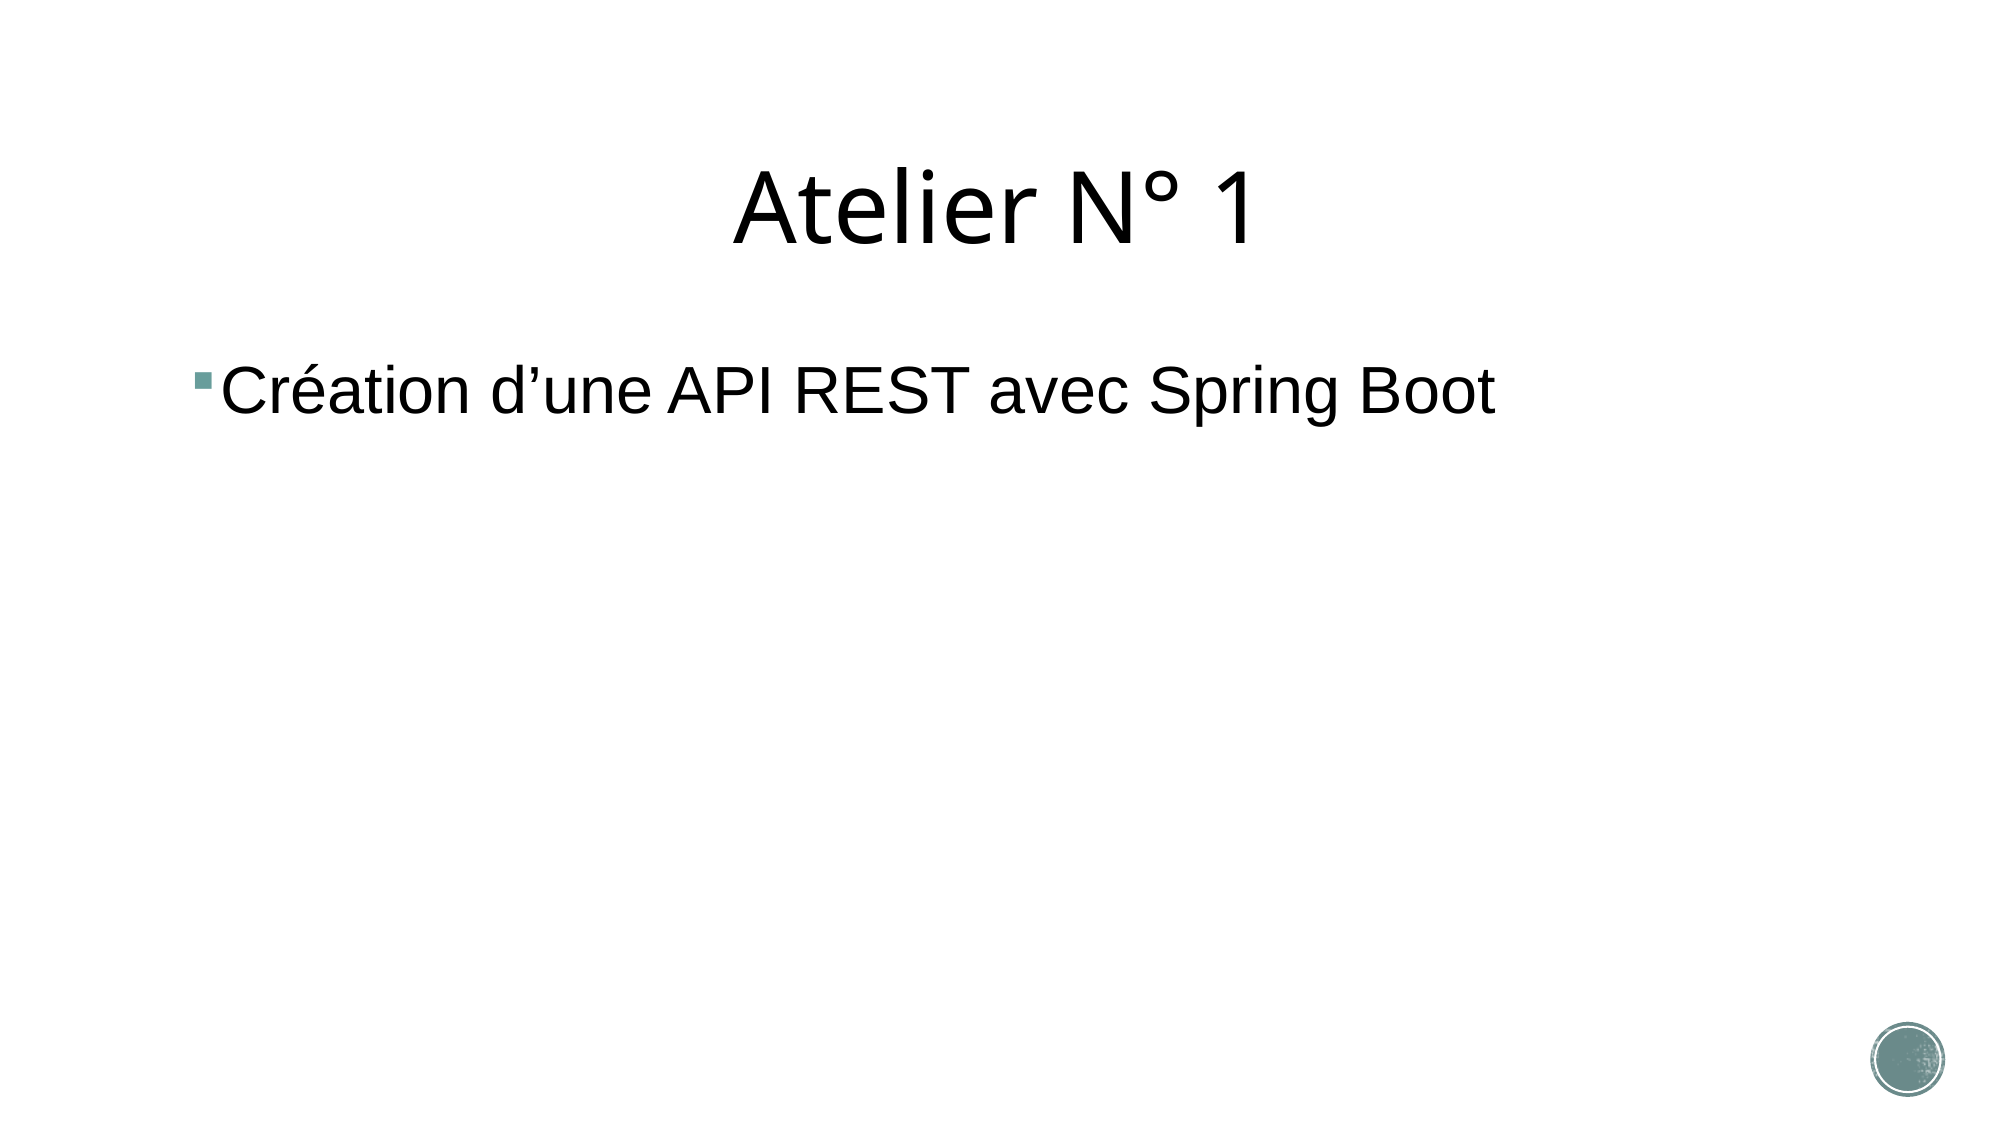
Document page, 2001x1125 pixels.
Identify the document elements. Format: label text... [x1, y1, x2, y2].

list Création d’une API REST avec Spring Boot [175, 348, 1826, 1013]
title Atelier N° 1 [175, 79, 1826, 344]
